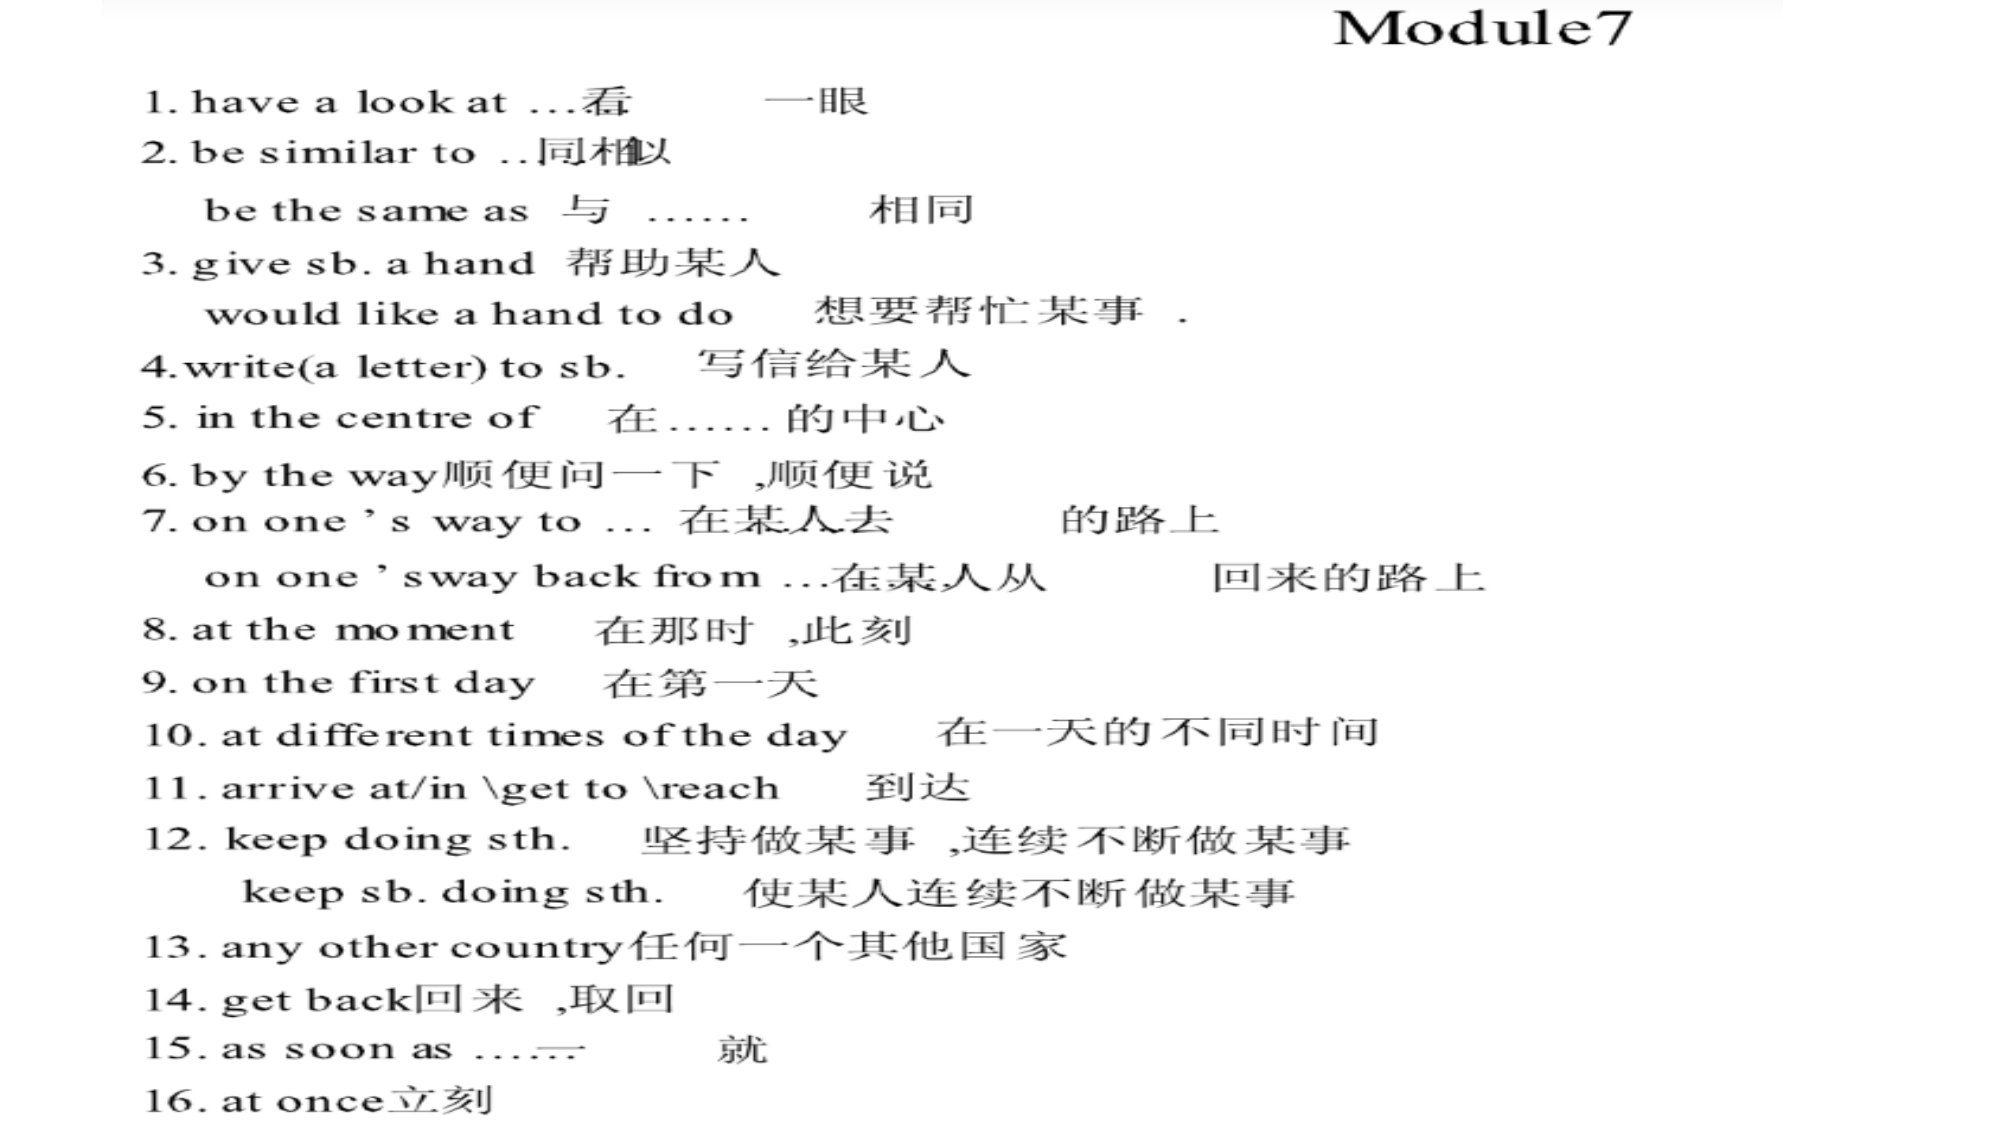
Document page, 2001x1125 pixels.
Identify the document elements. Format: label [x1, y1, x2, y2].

picture [102, 0, 1783, 1125]
